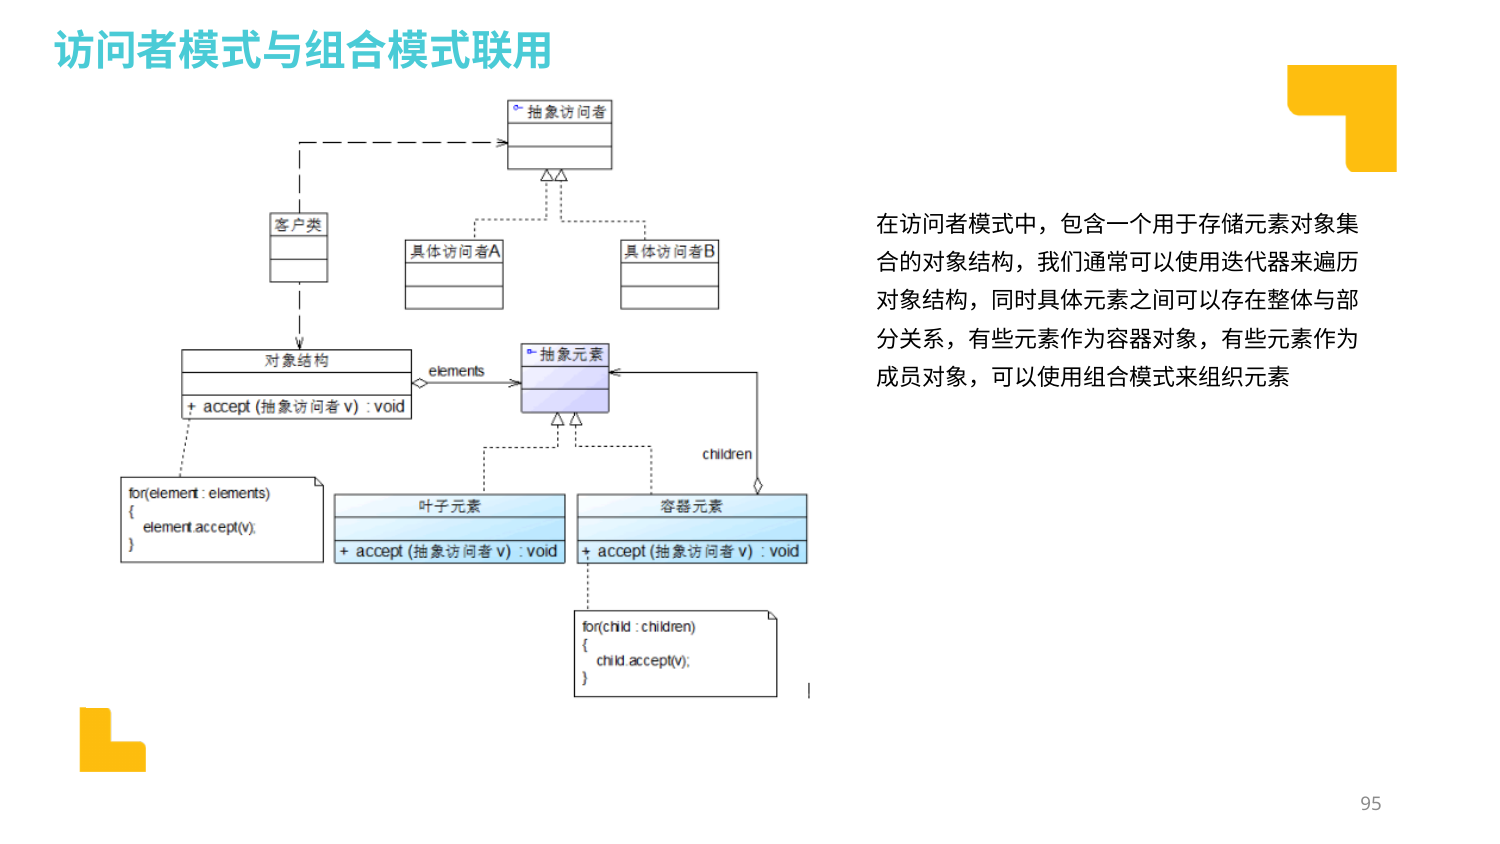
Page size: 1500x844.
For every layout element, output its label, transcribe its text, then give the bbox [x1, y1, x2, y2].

list 在访问者模式中，包含一个用于存储元素对象集合的对象结构，我们通常可以使用迭代器来遍历对象结构，同时具体元素之间可以存在整体与部分关系，有些元素作为容器对象，有些元素作为成员对象，可以使用组合模式来组织元素 [862, 190, 1383, 423]
picture [80, 86, 862, 771]
slide_number 95 [1059, 782, 1397, 827]
list 访问者模式与组合模式联用 [38, 25, 686, 148]
picture [1287, 65, 1397, 172]
